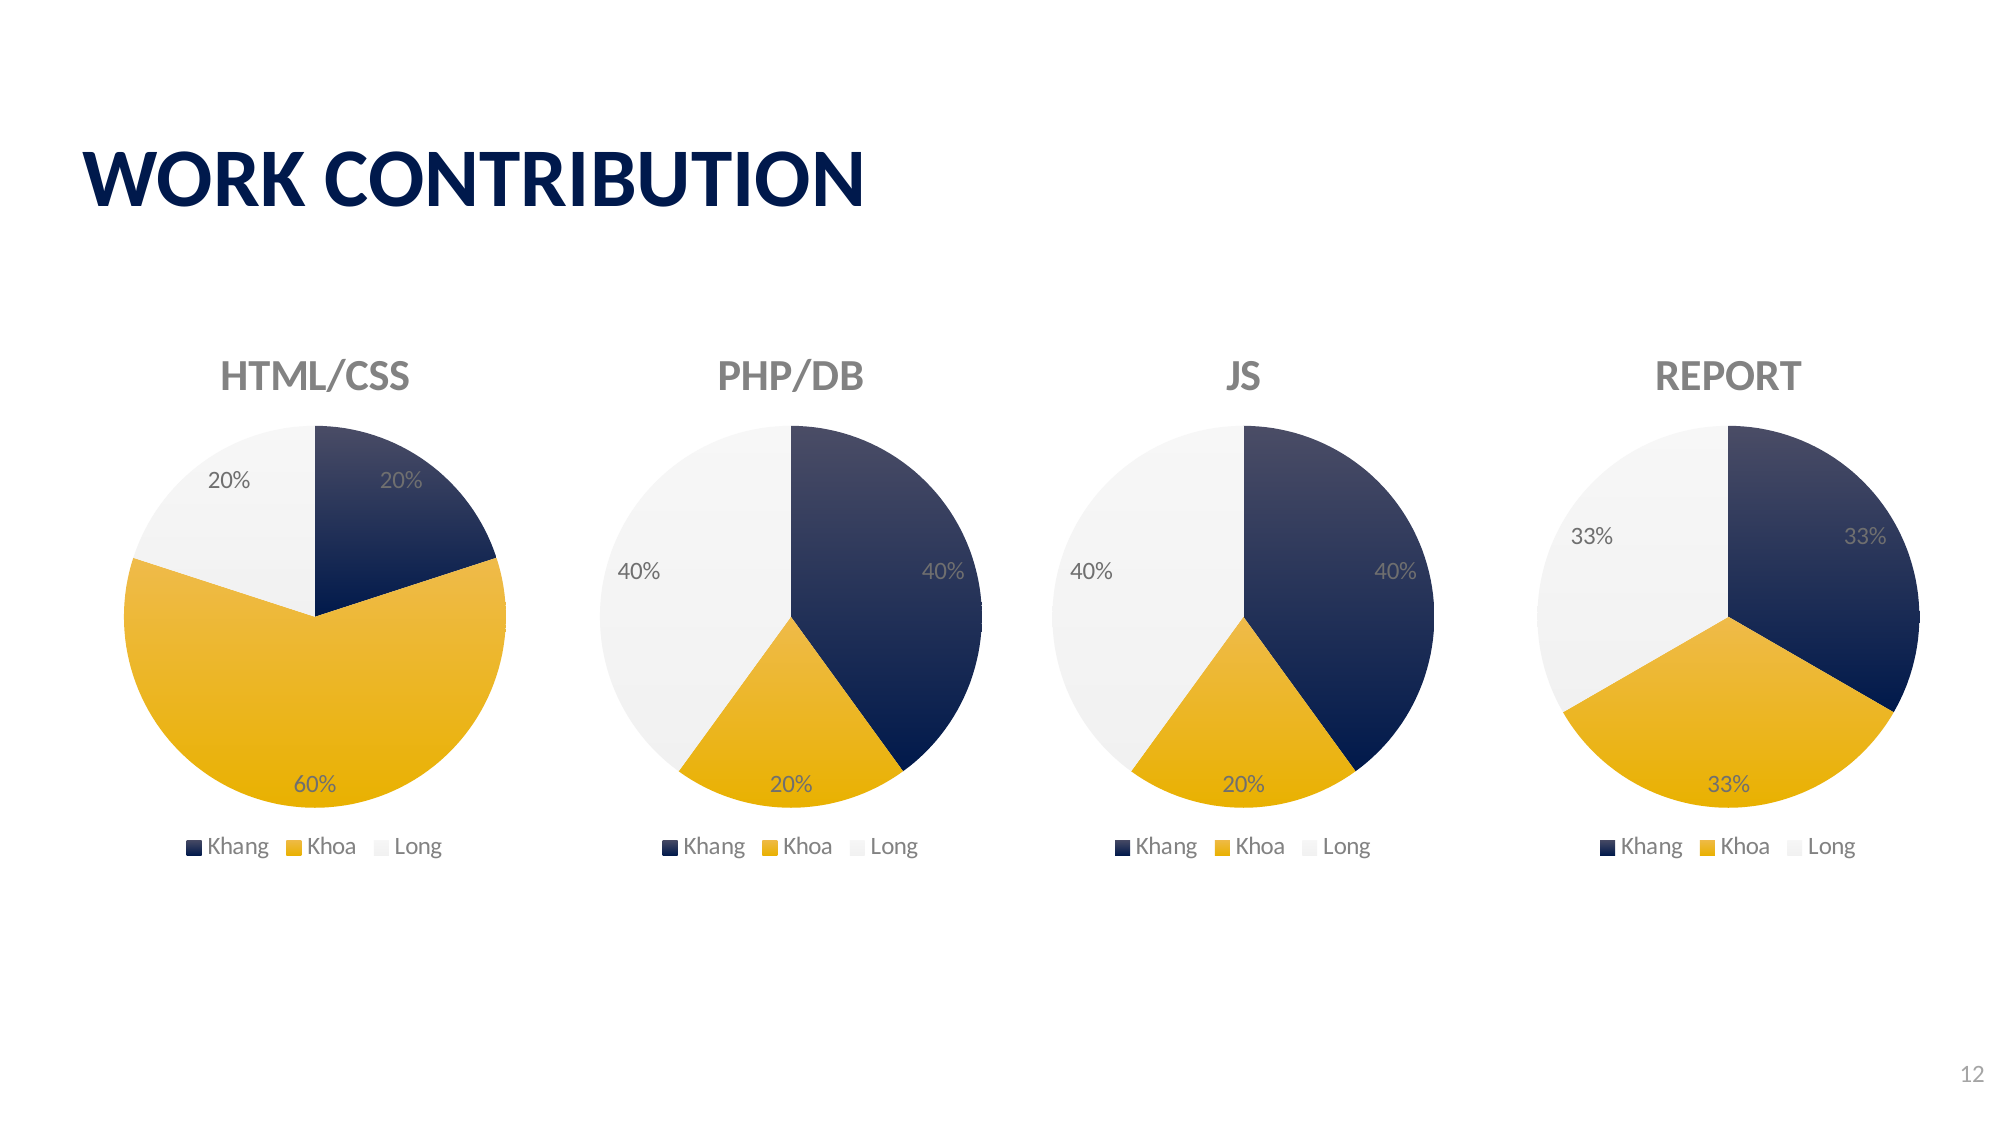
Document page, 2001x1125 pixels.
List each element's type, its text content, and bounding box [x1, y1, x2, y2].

chart [21, 325, 2000, 867]
slide_number 12 [1878, 1042, 2000, 1103]
title WORK CONTRIBUTION [67, 105, 921, 225]
